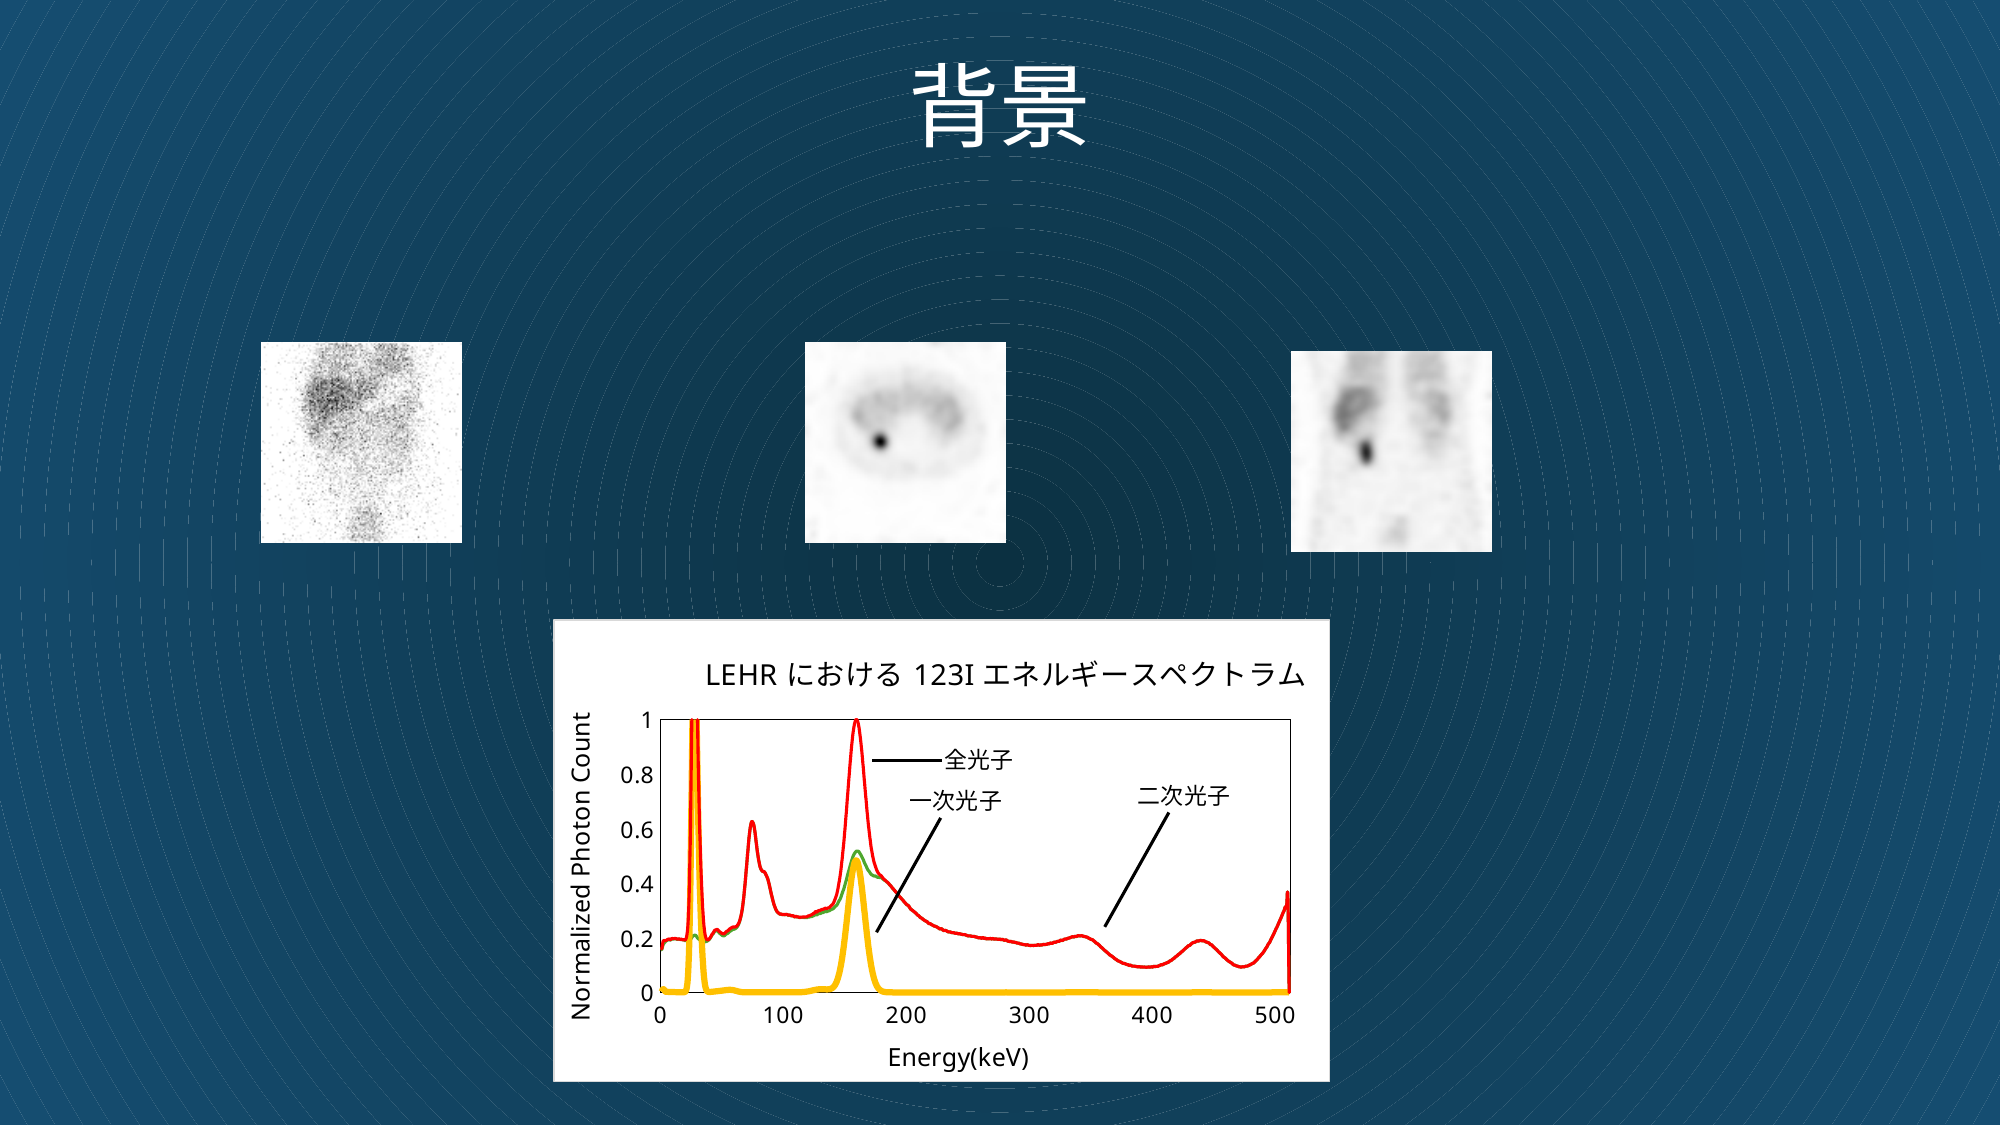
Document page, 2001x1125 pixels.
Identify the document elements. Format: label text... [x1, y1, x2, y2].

chart [552, 618, 1331, 1083]
picture [1290, 351, 1492, 553]
picture [261, 342, 463, 544]
picture [804, 342, 1006, 544]
title 背景 [137, 1, 1863, 220]
